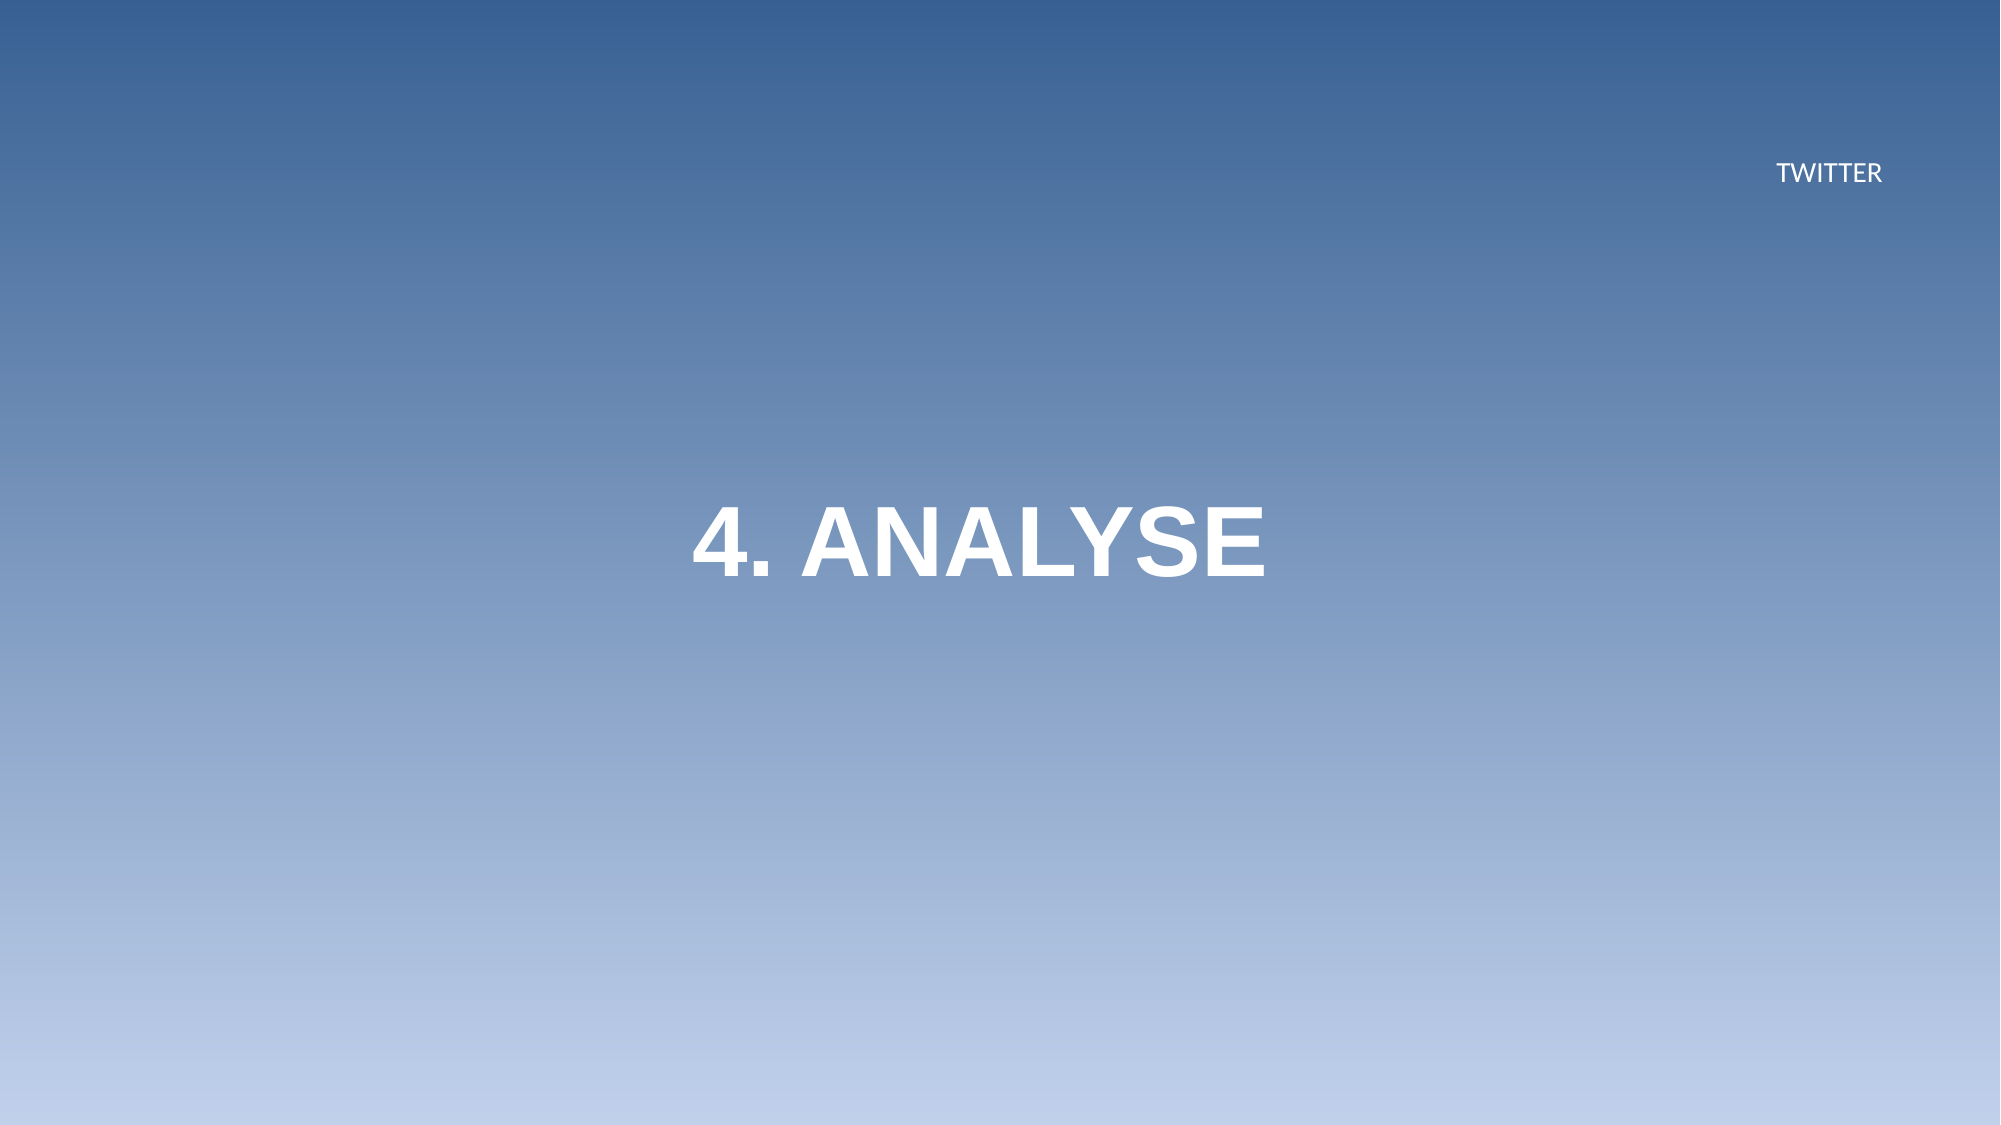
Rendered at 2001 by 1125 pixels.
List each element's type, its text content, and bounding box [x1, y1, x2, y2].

text_box 4. ANALYSE [98, 468, 1864, 604]
text_box TWITTER [98, 91, 1898, 250]
